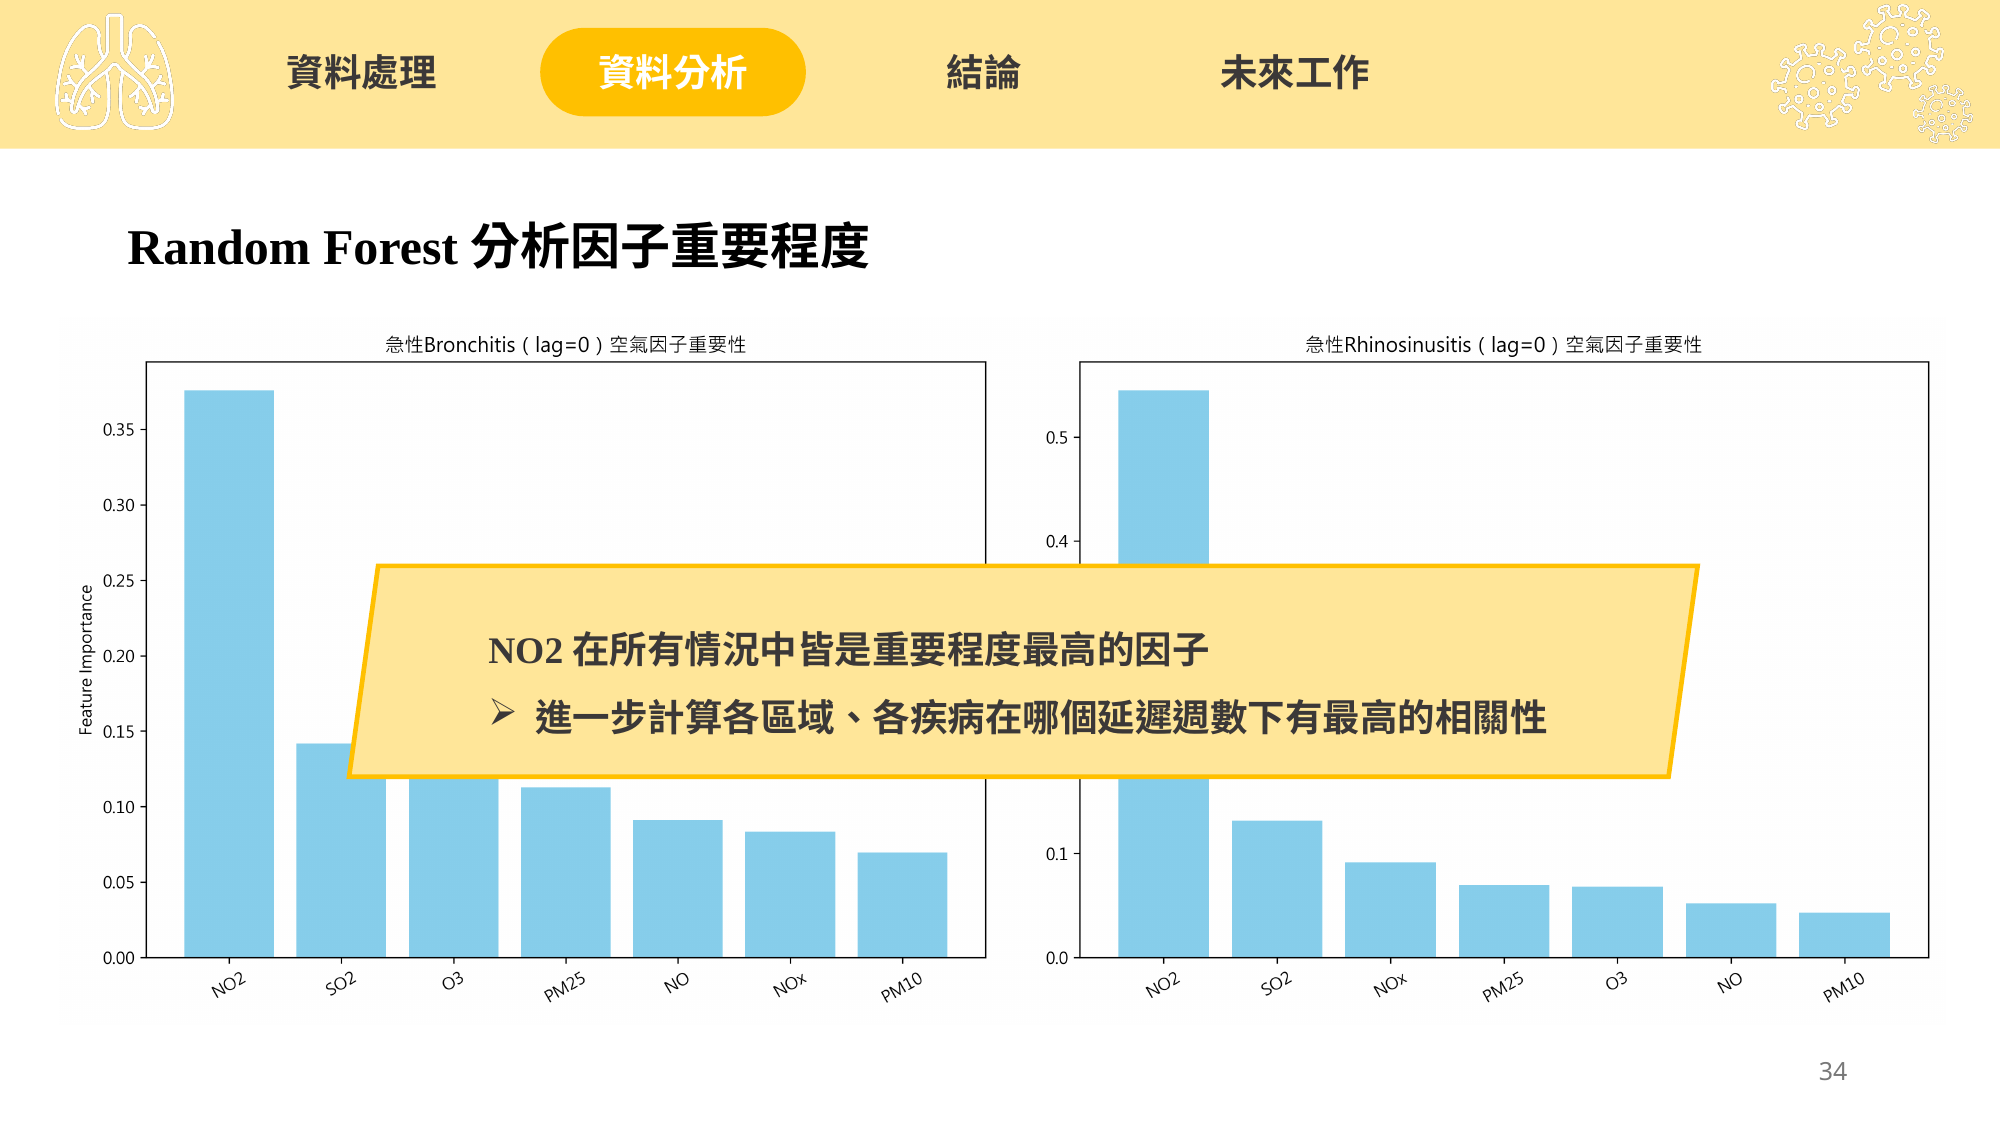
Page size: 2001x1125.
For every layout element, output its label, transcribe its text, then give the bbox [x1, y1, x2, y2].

picture [54, 12, 174, 132]
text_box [228, 26, 496, 117]
slide_number 34 [1412, 1042, 1863, 1103]
text_box Random Forest分析因子重要程度 [112, 207, 886, 283]
picture [1770, 2, 1974, 144]
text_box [539, 27, 807, 117]
picture [58, 317, 1946, 1026]
text_box [0, 0, 2000, 150]
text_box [1162, 27, 1429, 117]
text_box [850, 27, 1118, 117]
